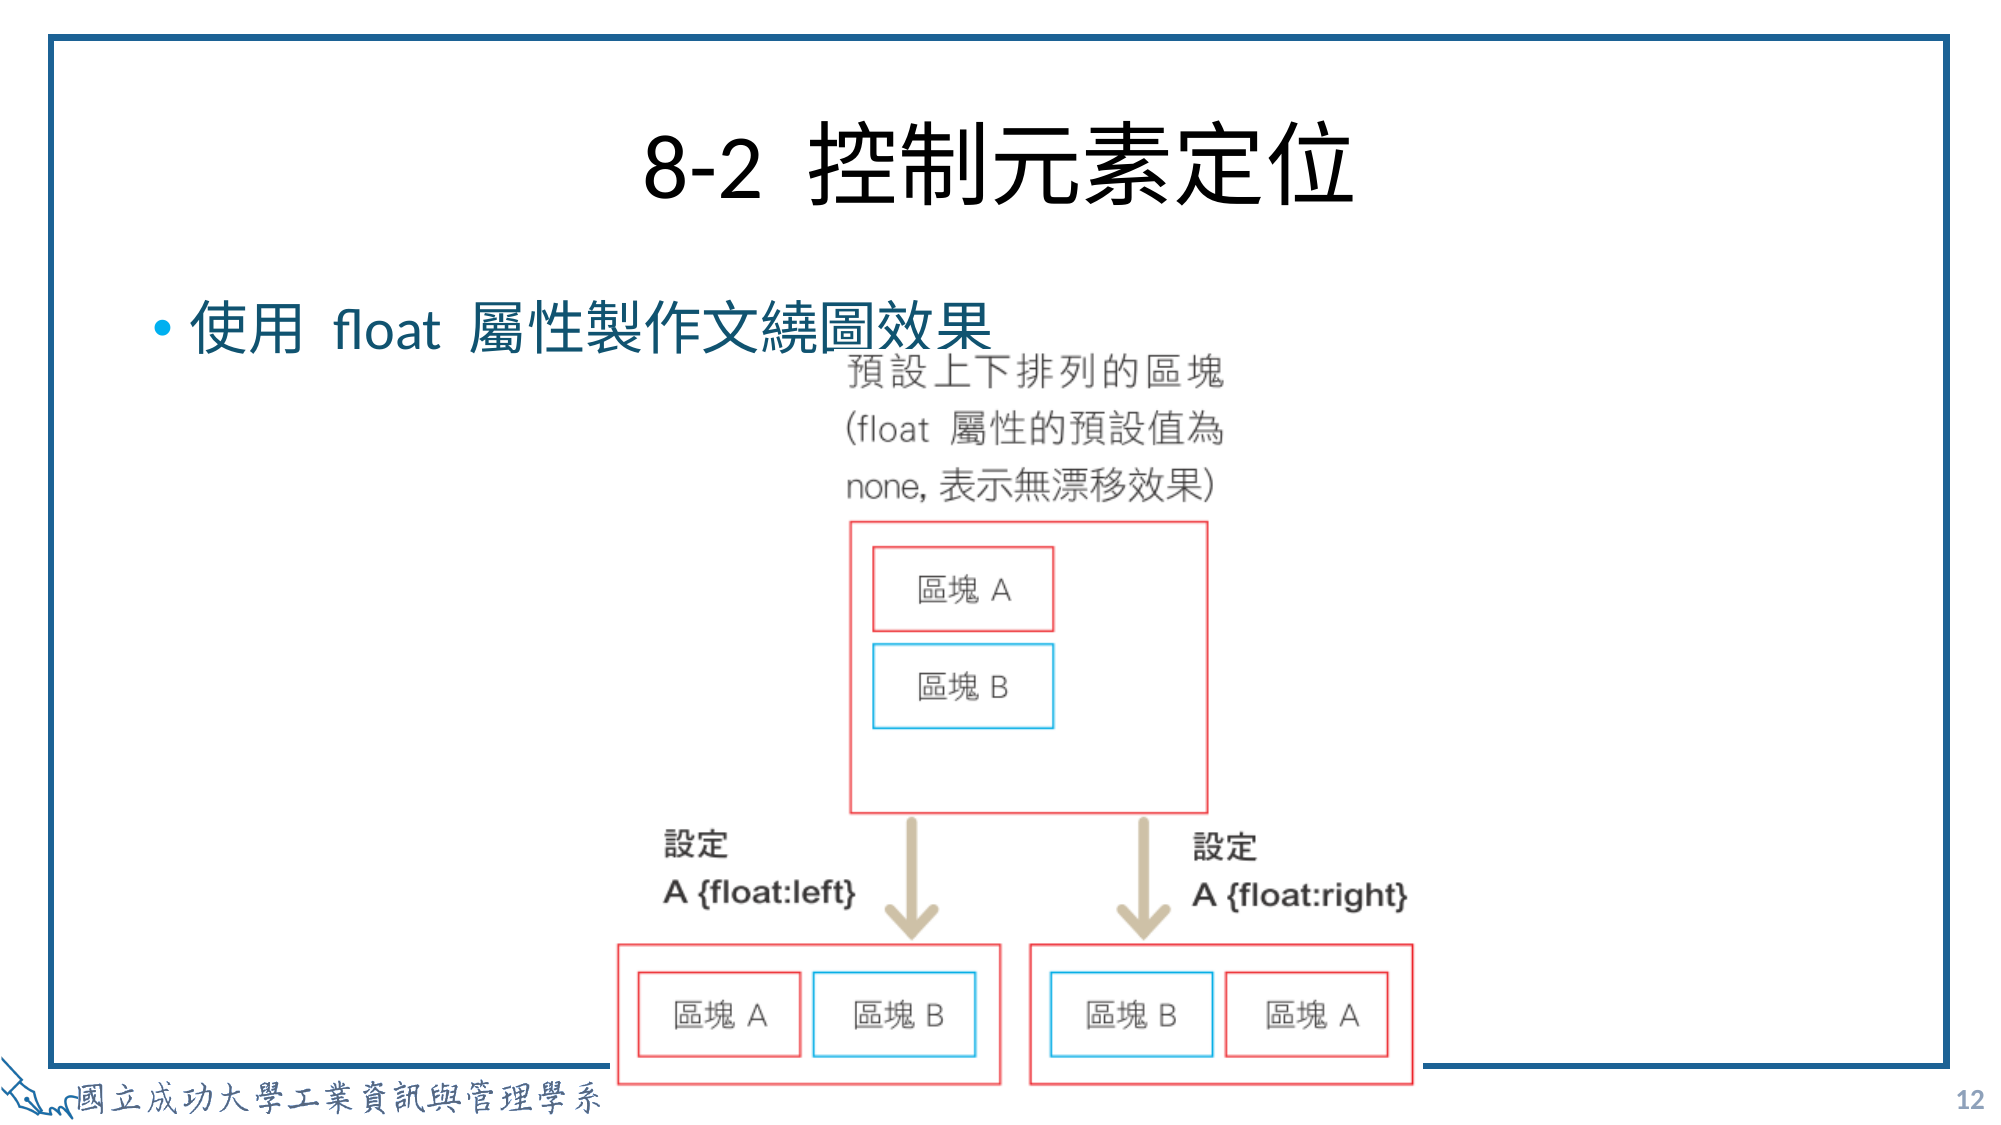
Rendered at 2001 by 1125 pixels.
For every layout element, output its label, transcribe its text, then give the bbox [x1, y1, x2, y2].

picture [0, 1049, 80, 1125]
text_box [610, 349, 1423, 1094]
slide_number 12 [1550, 1067, 2000, 1125]
title 8-2 控制元素定位 [137, 59, 1863, 278]
list 使用 float 屬性製作文繞圖效果 [137, 291, 1863, 1006]
